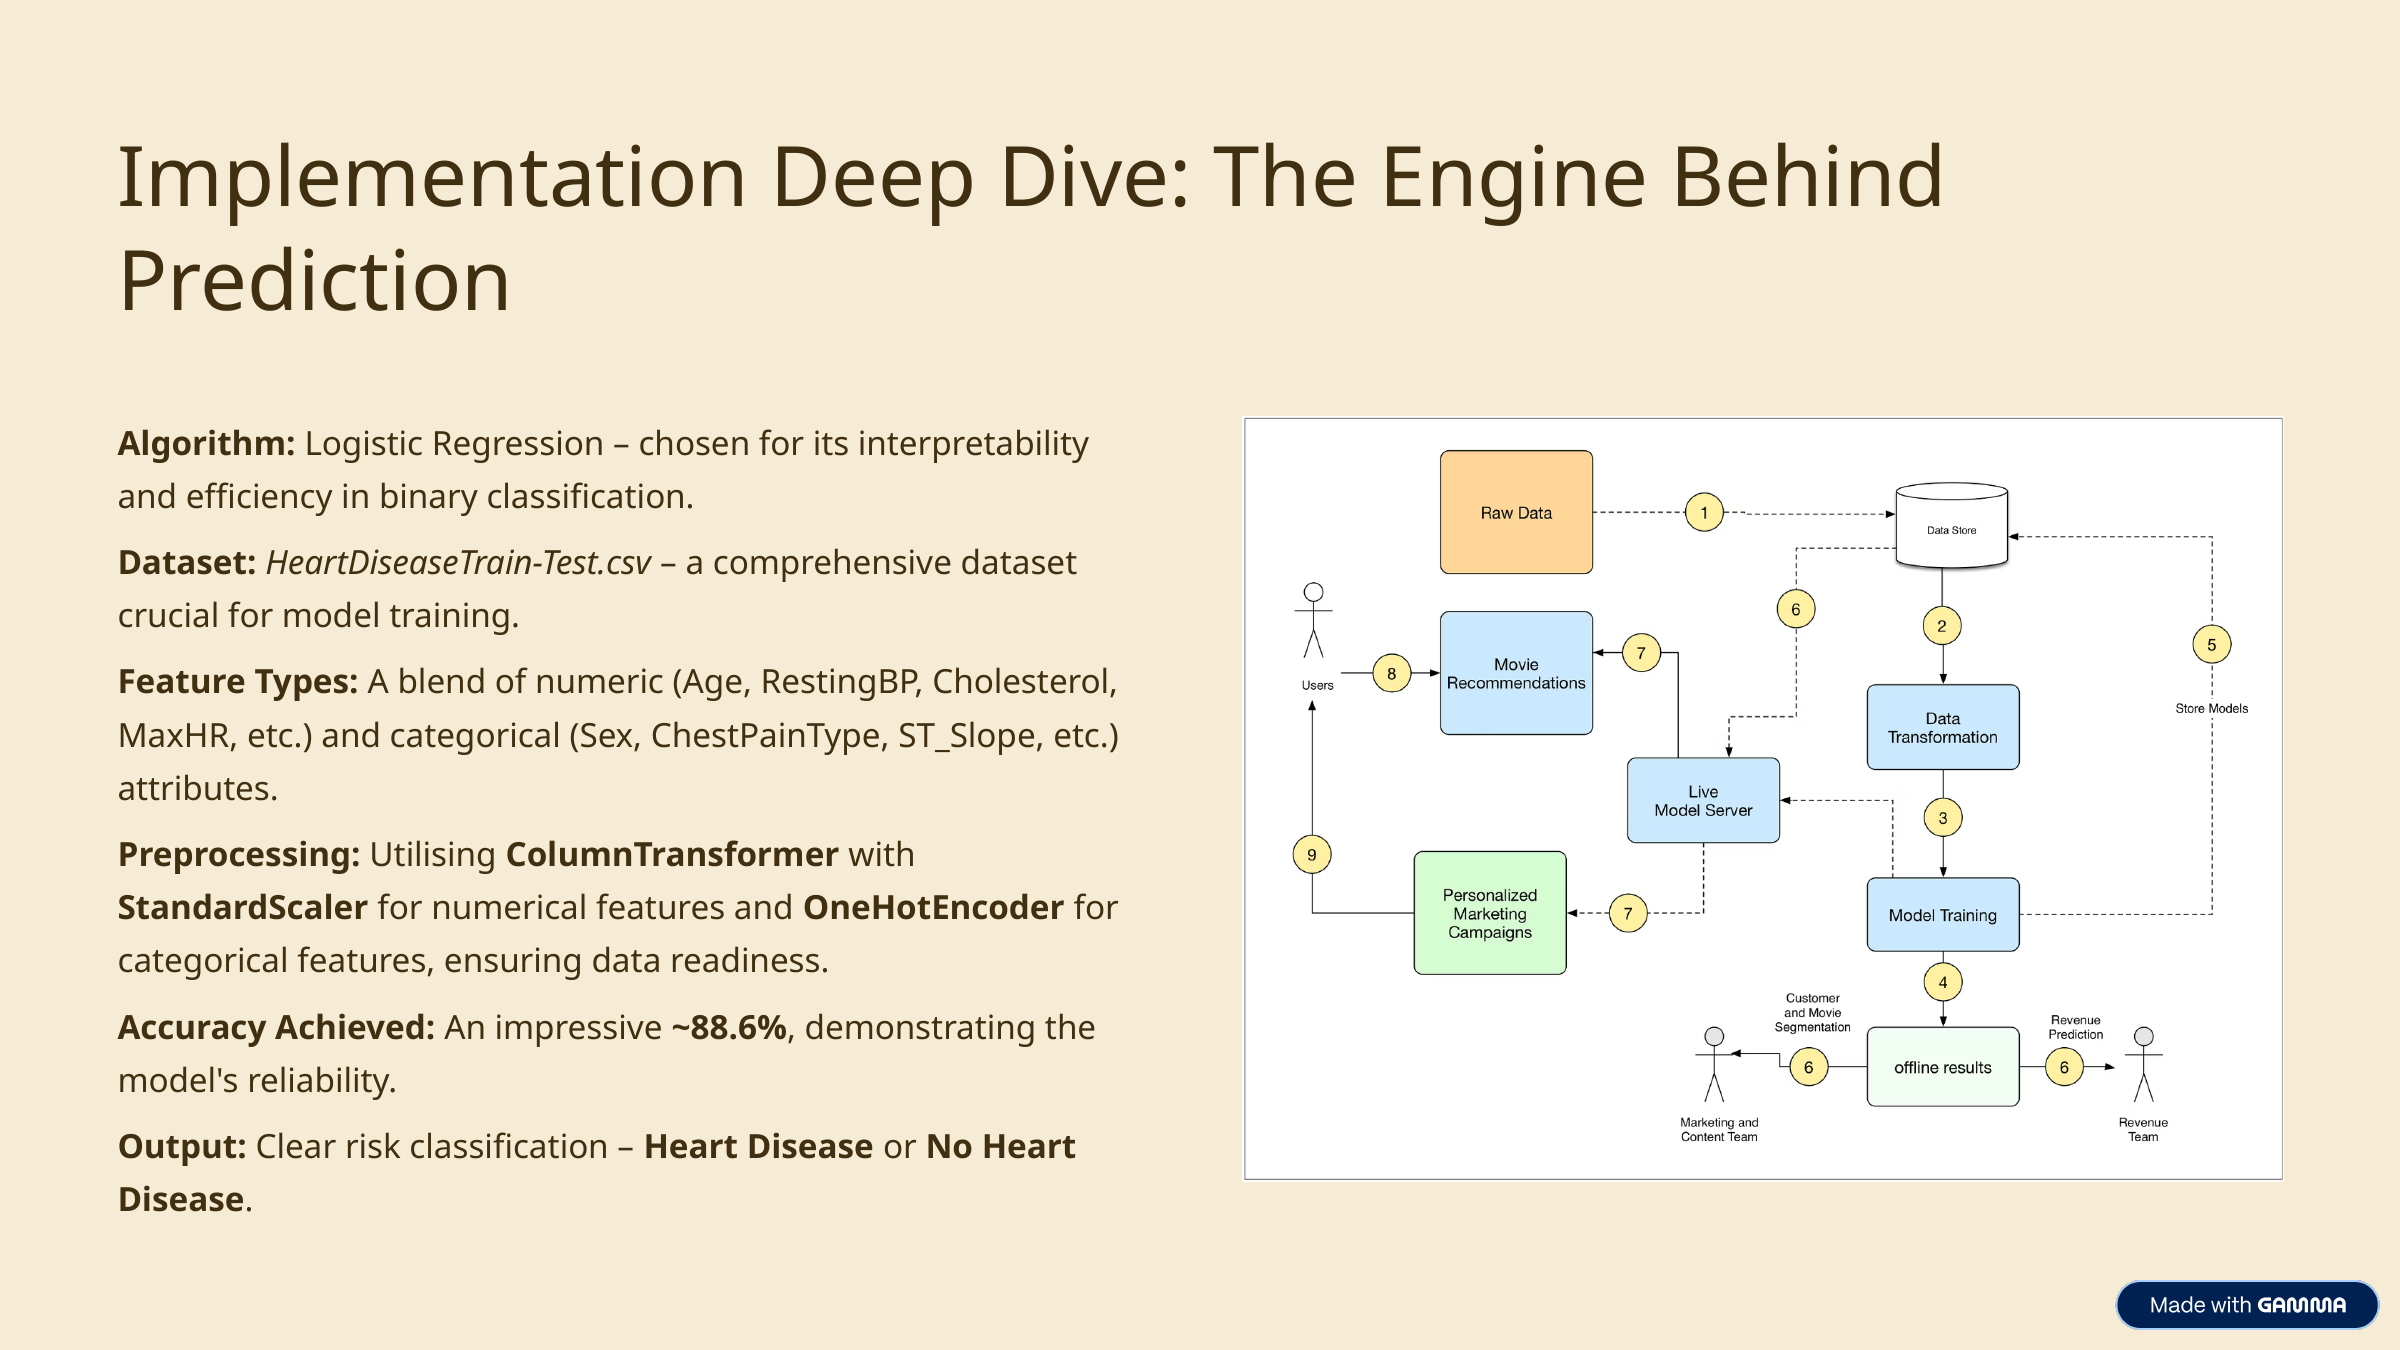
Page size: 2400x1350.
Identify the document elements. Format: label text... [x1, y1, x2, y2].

picture [2106, 1271, 2389, 1339]
text_box Algorithm: Logistic Regression – chosen for its interpretability and efficiency in binary classification. [117, 409, 1160, 517]
text_box Feature Types: A blend of numeric (Age, RestingBP, Cholesterol, MaxHR, etc.) and categorical (Sex, ChestPainType, ST_Slope, etc.) attributes. [117, 647, 1160, 809]
text_box Dataset: HeartDiseaseTrain-Test.csv – a comprehensive dataset crucial for model training. [117, 528, 1160, 636]
text_box Output: Clear risk classification – Heart Disease or No Heart Disease. [117, 1111, 1160, 1220]
text_box Implementation Deep Dive: The Engine Behind Prediction [117, 119, 2283, 329]
text_box Accuracy Achieved: An impressive ~88.6%, demonstrating the model's reliability. [117, 992, 1160, 1101]
text_box Preprocessing: Utilising ColumnTransformer with StandardScaler for numerical features and OneHotEncoder for categorical features, ensuring data readiness. [117, 819, 1160, 981]
picture [1242, 416, 2284, 1182]
